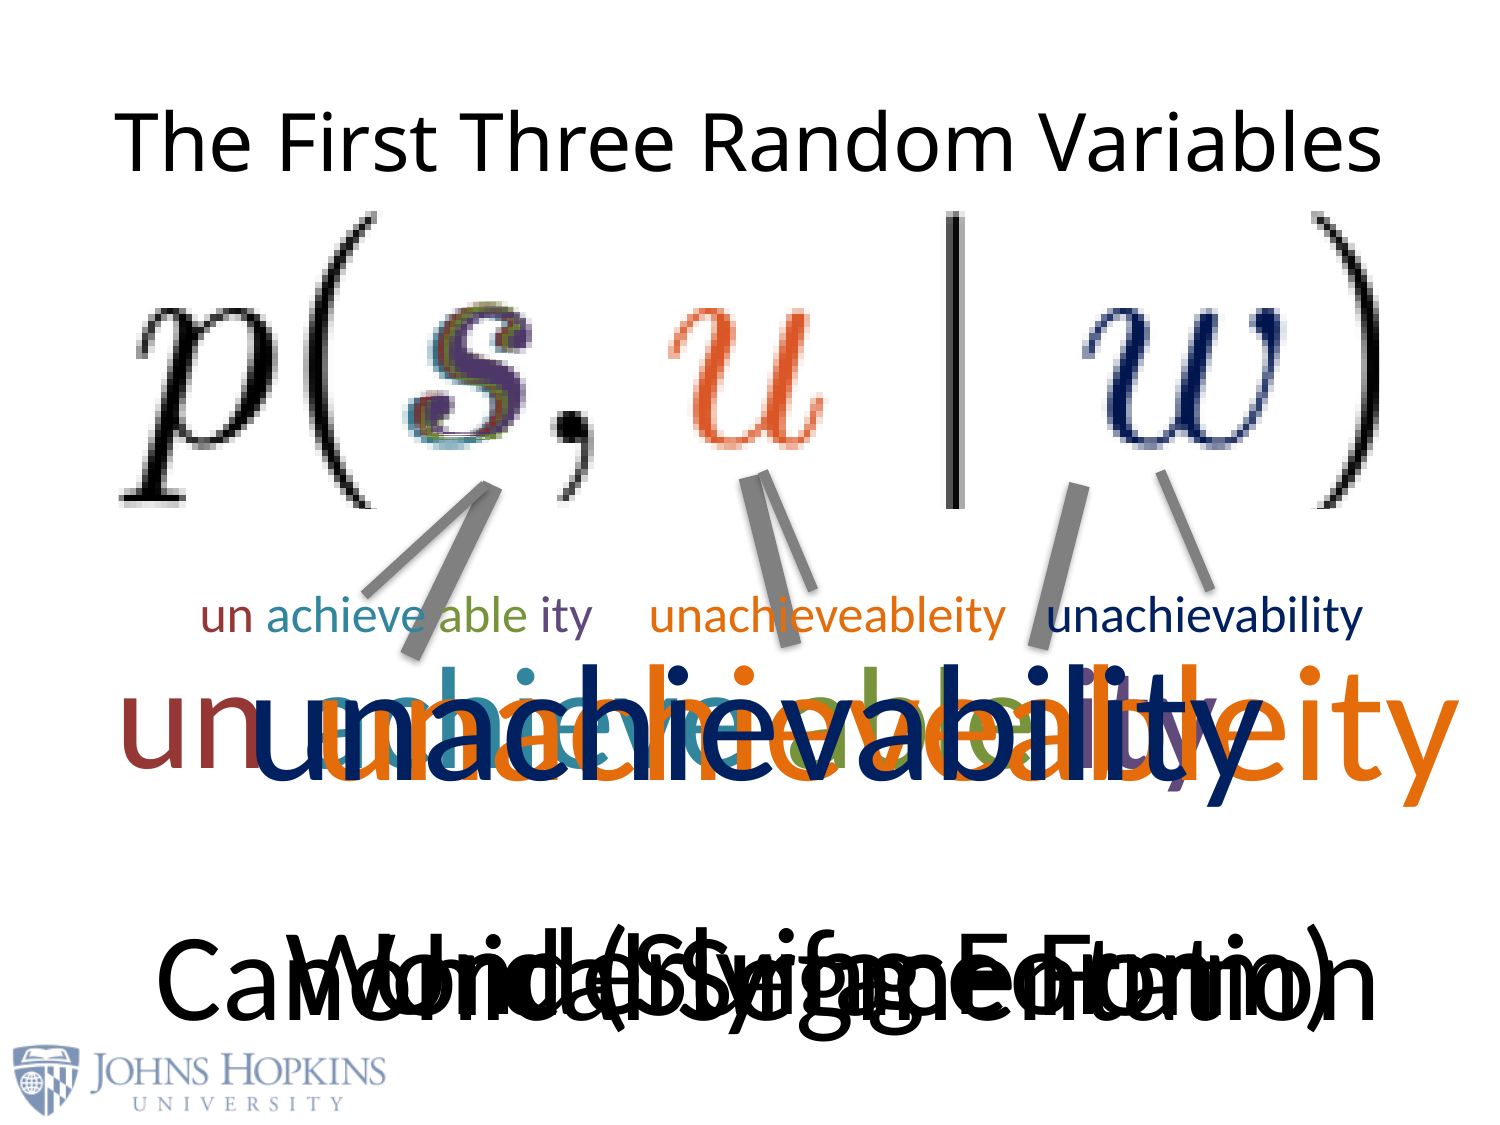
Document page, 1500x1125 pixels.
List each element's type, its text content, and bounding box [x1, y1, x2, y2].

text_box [1431, 476, 1494, 824]
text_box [100, 484, 226, 808]
text_box Canonical Segmentation [140, 888, 1426, 1053]
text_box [231, 517, 1427, 824]
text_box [184, 517, 226, 653]
text_box Underlying Form [188, 881, 1402, 1047]
text_box Word (Surface Form) [206, 883, 1420, 1048]
picture [118, 205, 1380, 509]
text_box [1030, 471, 1432, 652]
title The First Three Random Variables [75, 45, 1425, 233]
